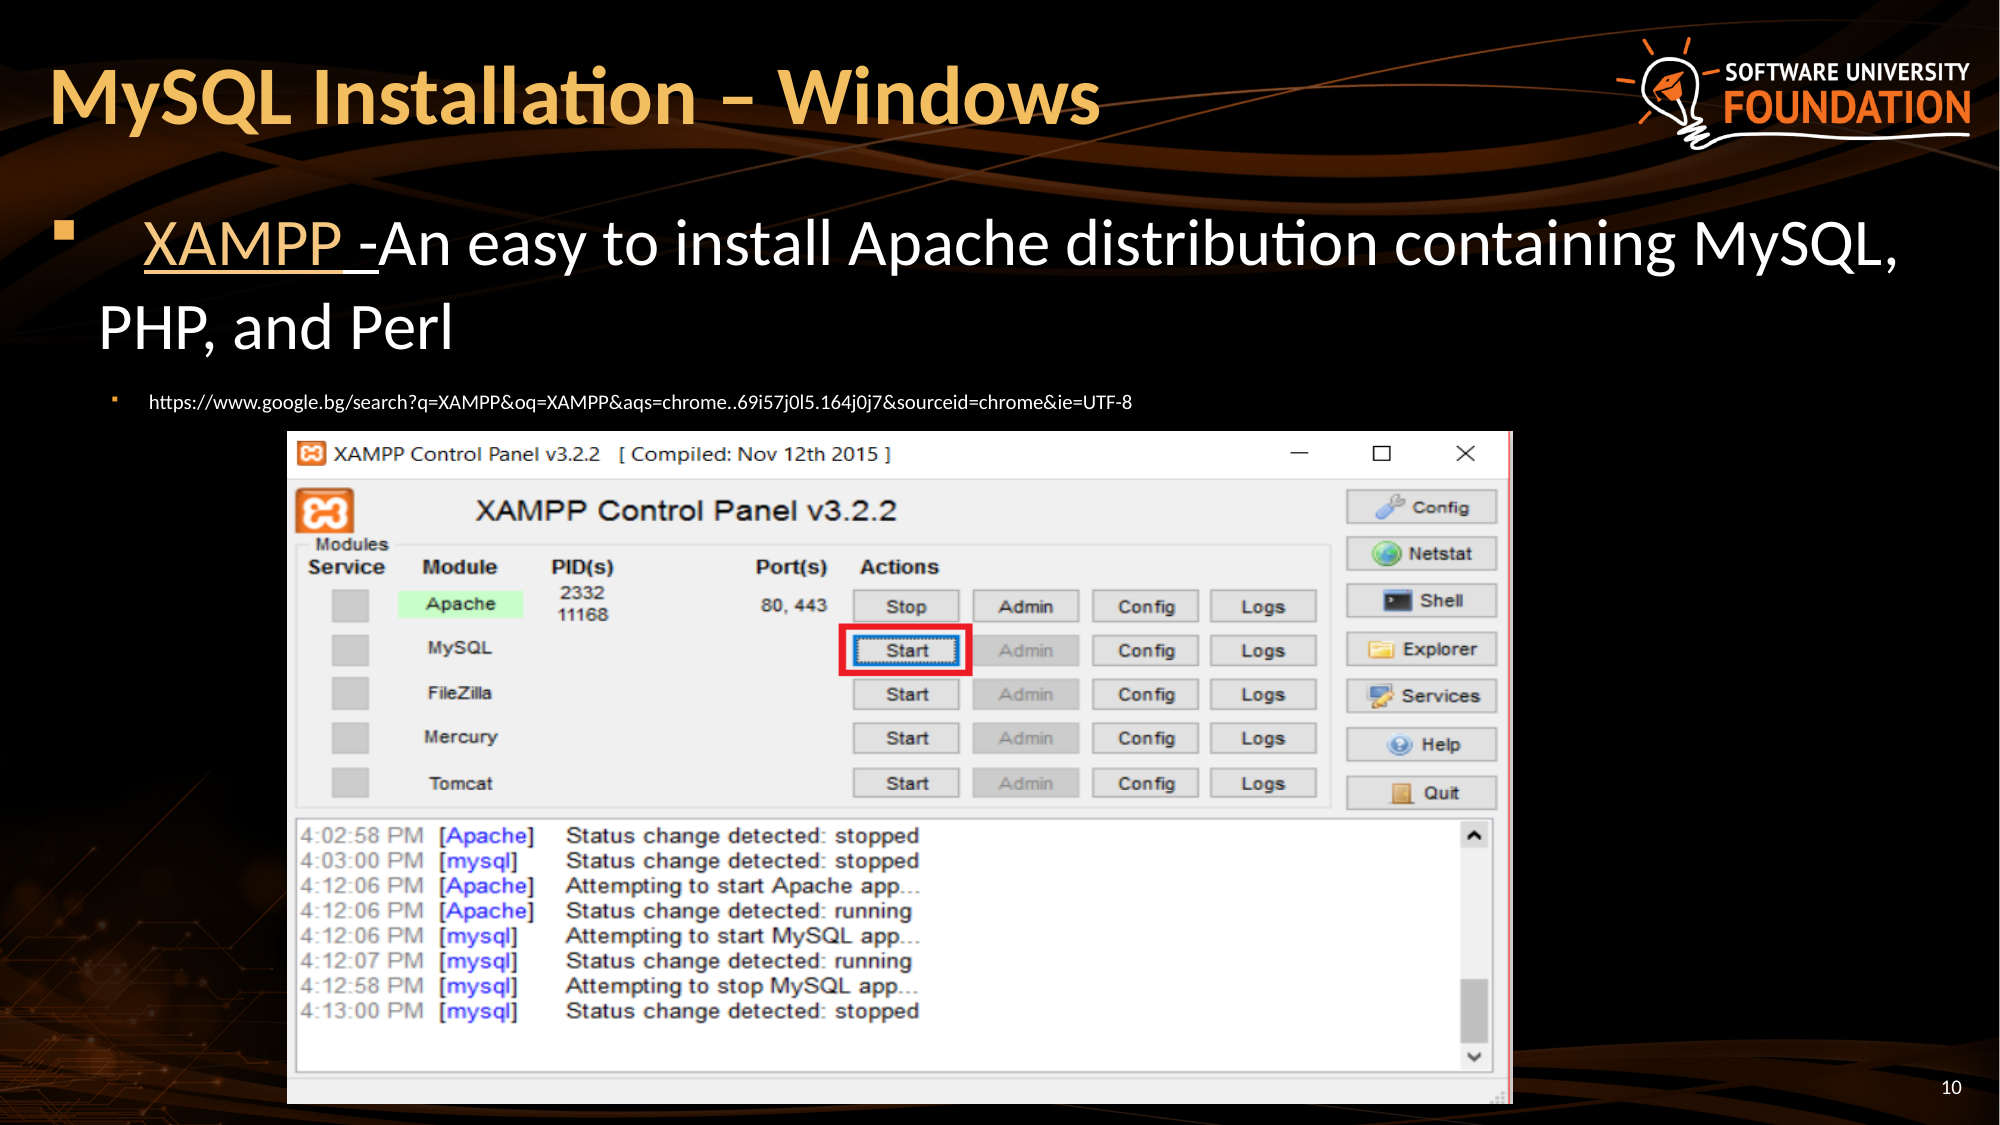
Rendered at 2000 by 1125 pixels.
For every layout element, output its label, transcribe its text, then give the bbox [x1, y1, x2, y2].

picture [0, 0, 2000, 1125]
title MySQL Installation – Windows [30, 6, 1602, 189]
list XAMPP -An easy to install Apache distribution containing MySQL, PHP, and Perl https://www.google.bg/search?q=XAMPP&oq=XAMPP&aqs=chrome..69i57j0l5.164j0j7&sourceid=chrome&ie=UTF-8 [31, 188, 1968, 1103]
